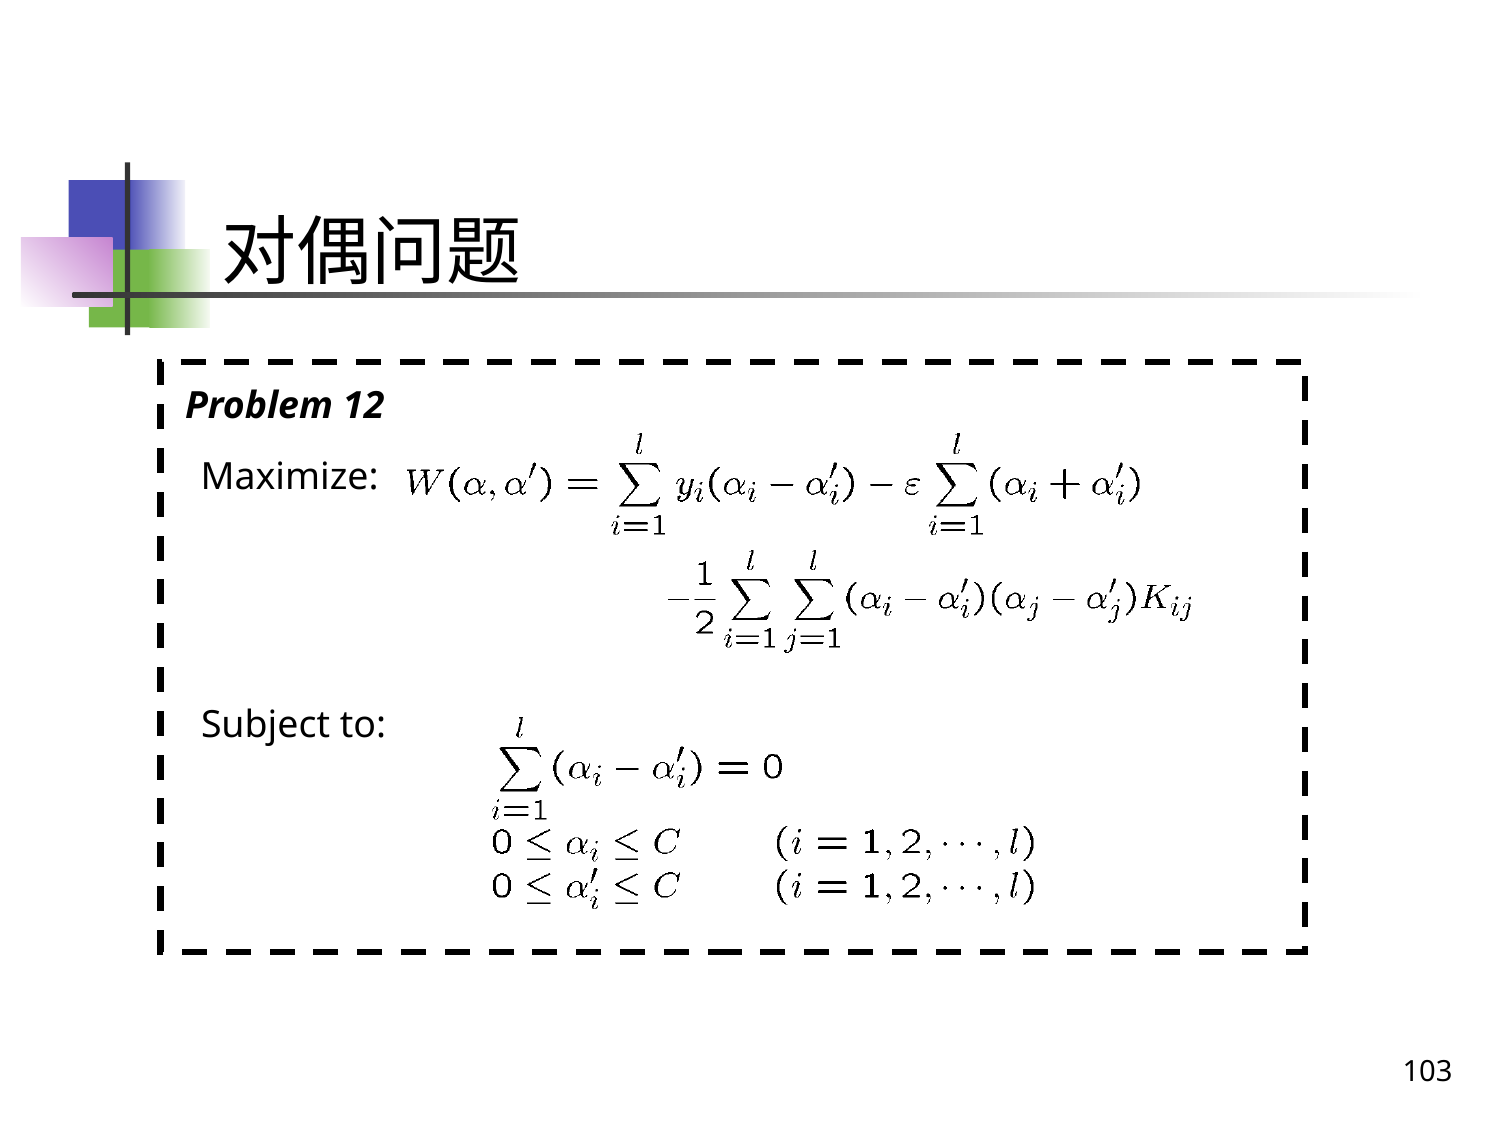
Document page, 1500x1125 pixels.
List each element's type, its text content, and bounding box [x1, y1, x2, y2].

slide_number 103 [1155, 1024, 1468, 1100]
text_box [160, 361, 1306, 953]
text_box Subject to: [186, 692, 604, 753]
text_box Problem 12 [170, 373, 564, 434]
picture [405, 432, 1140, 535]
picture [490, 715, 1034, 912]
text_box Maximize: [185, 444, 400, 504]
picture [667, 549, 1191, 654]
text_box 对偶问题 [206, 196, 1282, 302]
